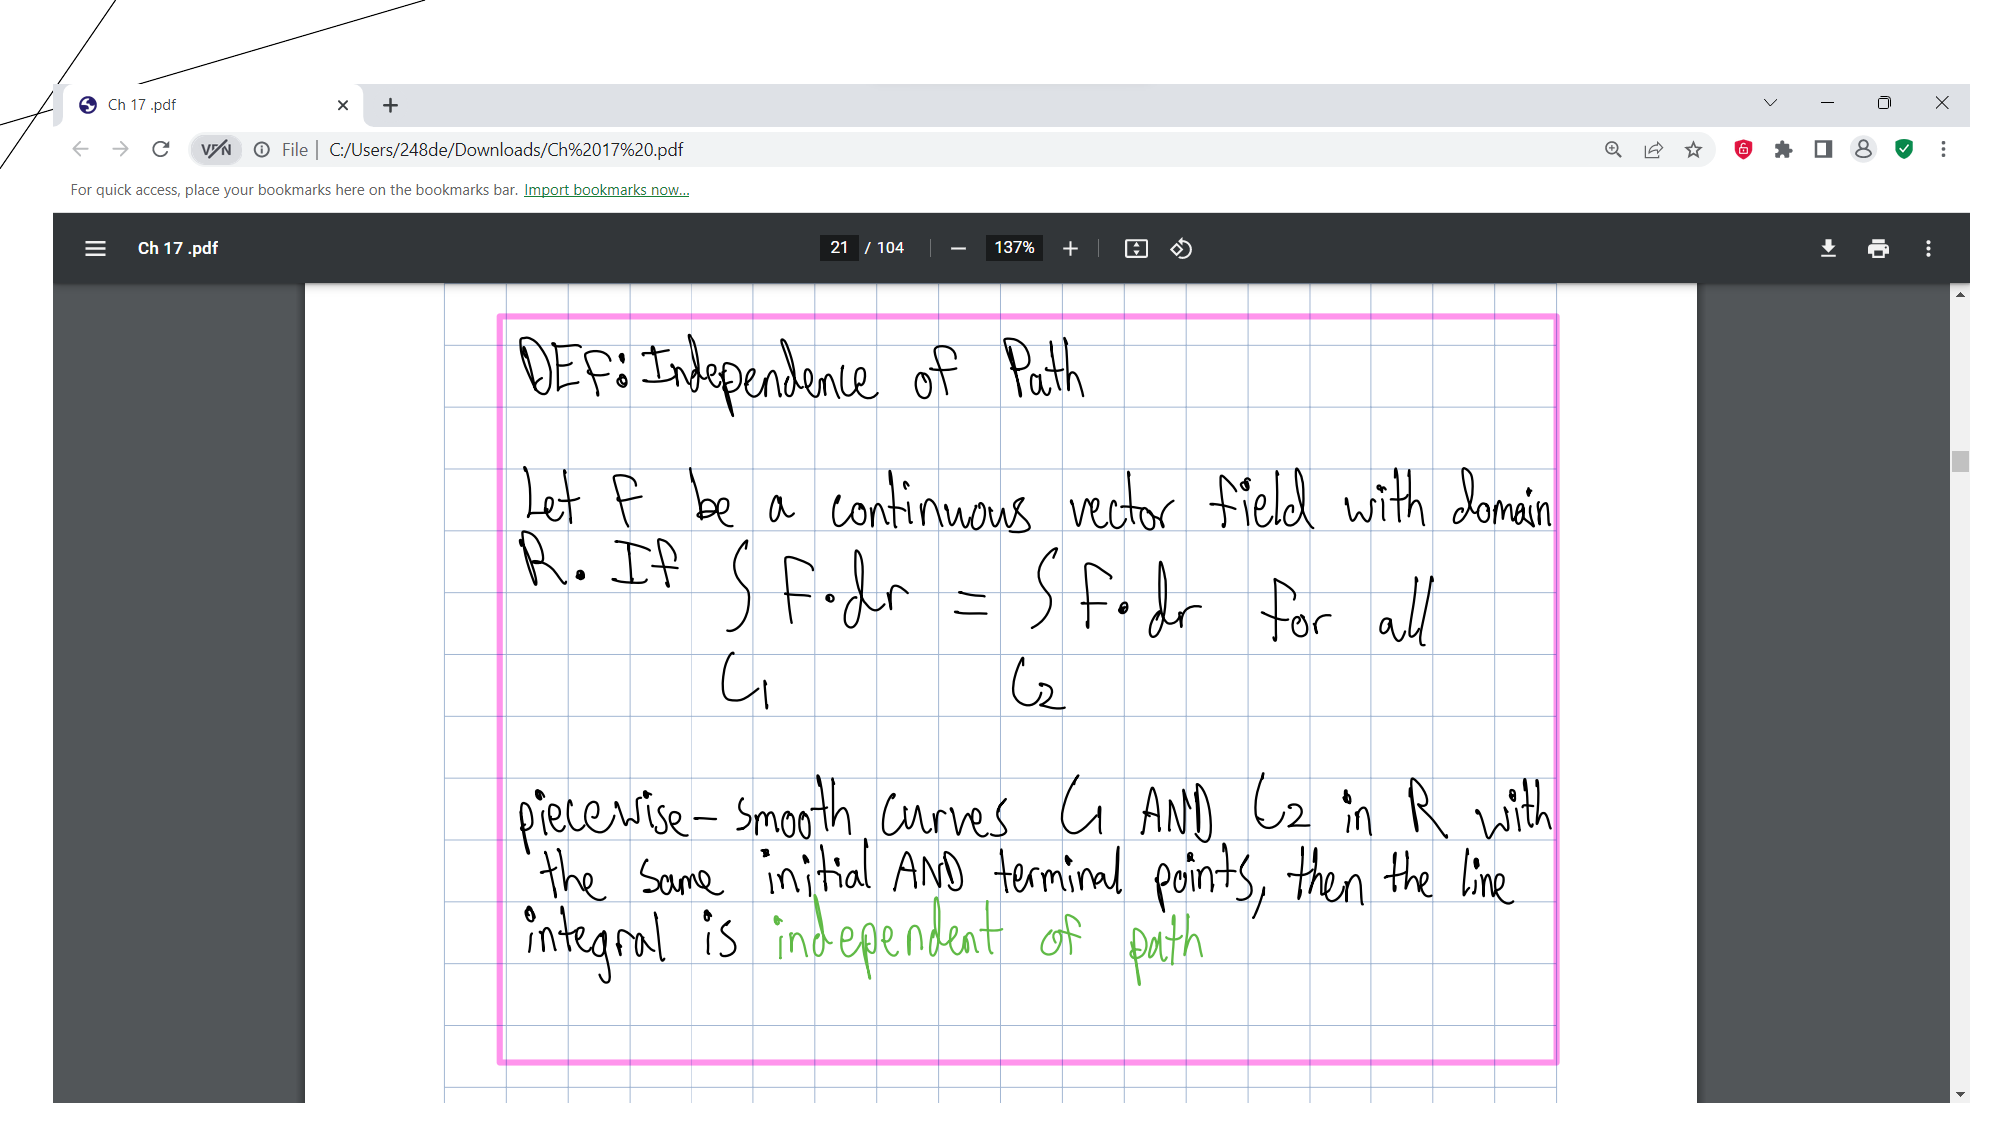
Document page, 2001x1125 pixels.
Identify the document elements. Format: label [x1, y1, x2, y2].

picture [53, 84, 1970, 1103]
